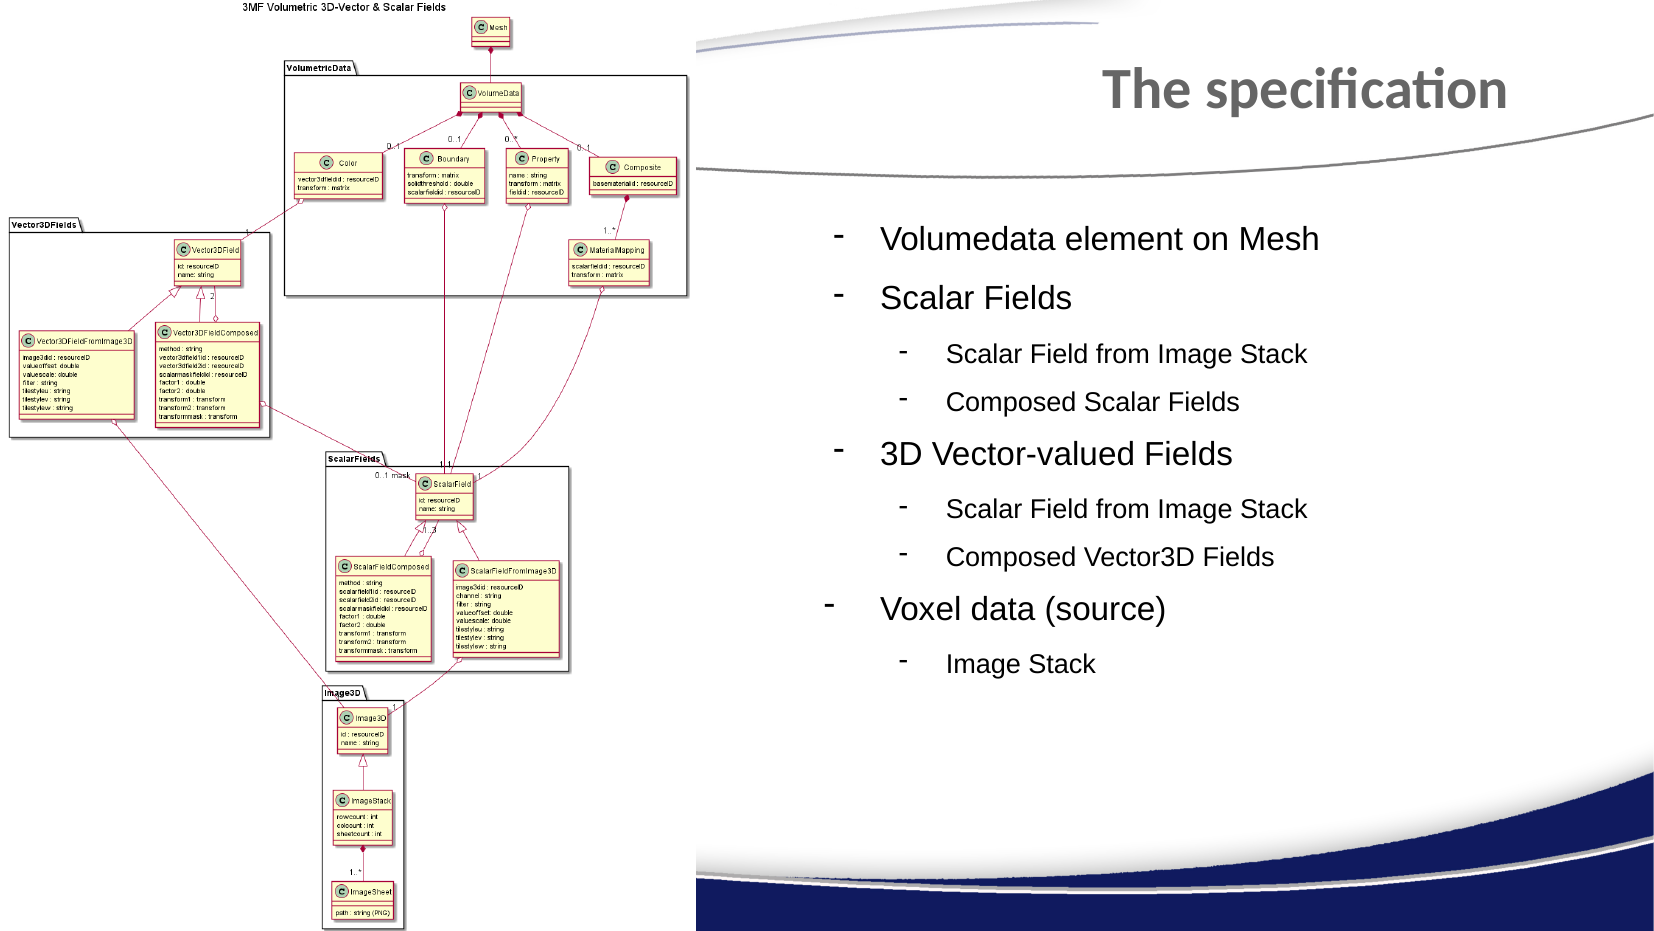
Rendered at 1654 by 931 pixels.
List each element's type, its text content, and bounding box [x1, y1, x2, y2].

picture [0, 0, 1654, 931]
text_box The specification [696, 51, 1524, 140]
list Volumedata element on Mesh Scalar Fields Scalar Field from Image Stack Composed Scalar Fields 3D Vector-valued Fields Scalar Field from Image Stack Composed Vector3D Fields Voxel data (source) Image Stack [822, 217, 1538, 758]
